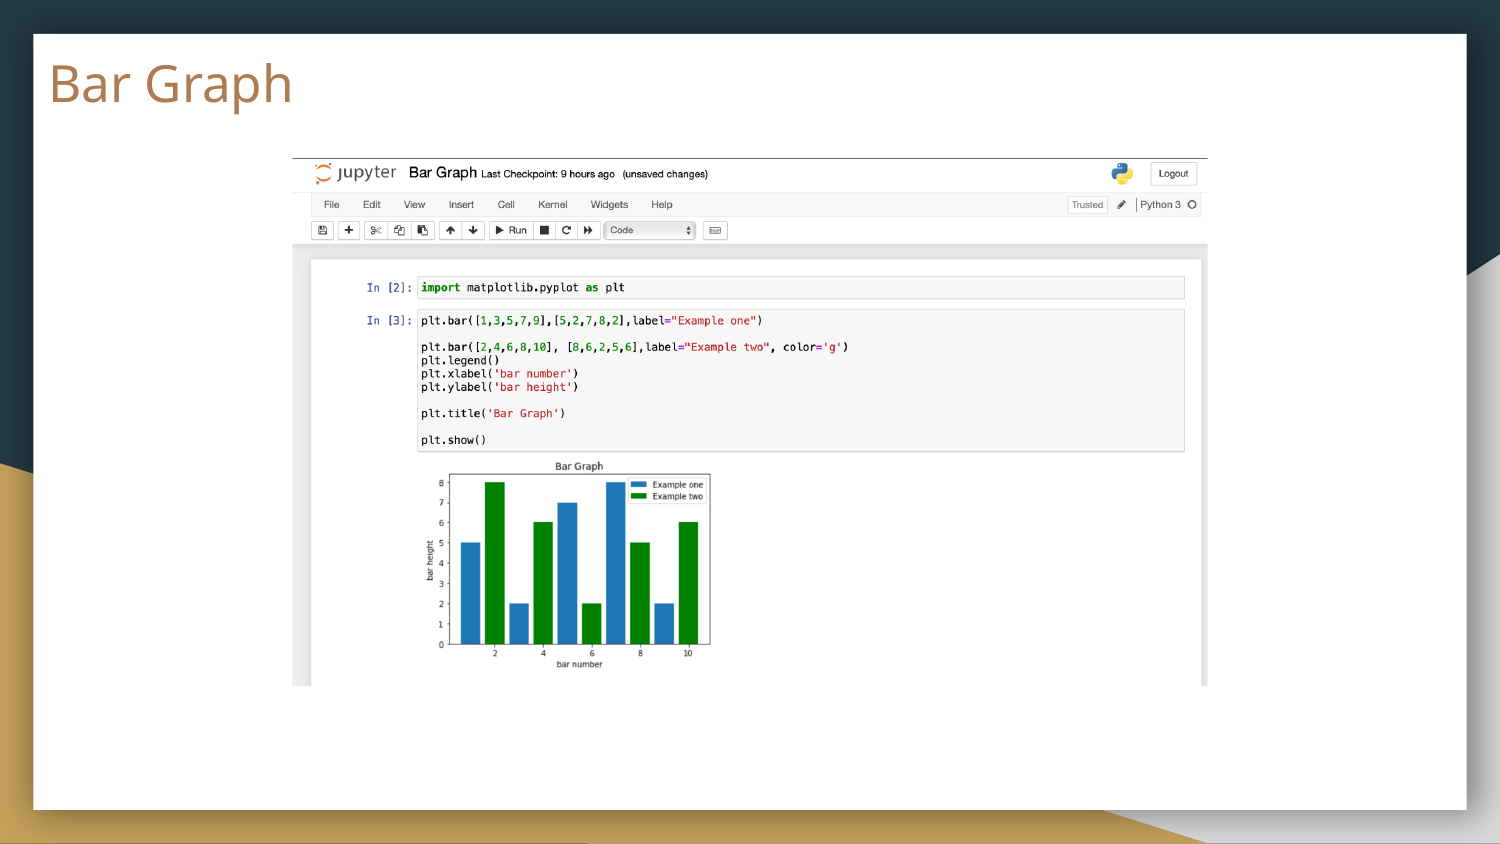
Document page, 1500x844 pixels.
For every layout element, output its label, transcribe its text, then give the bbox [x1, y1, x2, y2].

picture [291, 157, 1208, 686]
title Bar Graph [33, 35, 329, 129]
